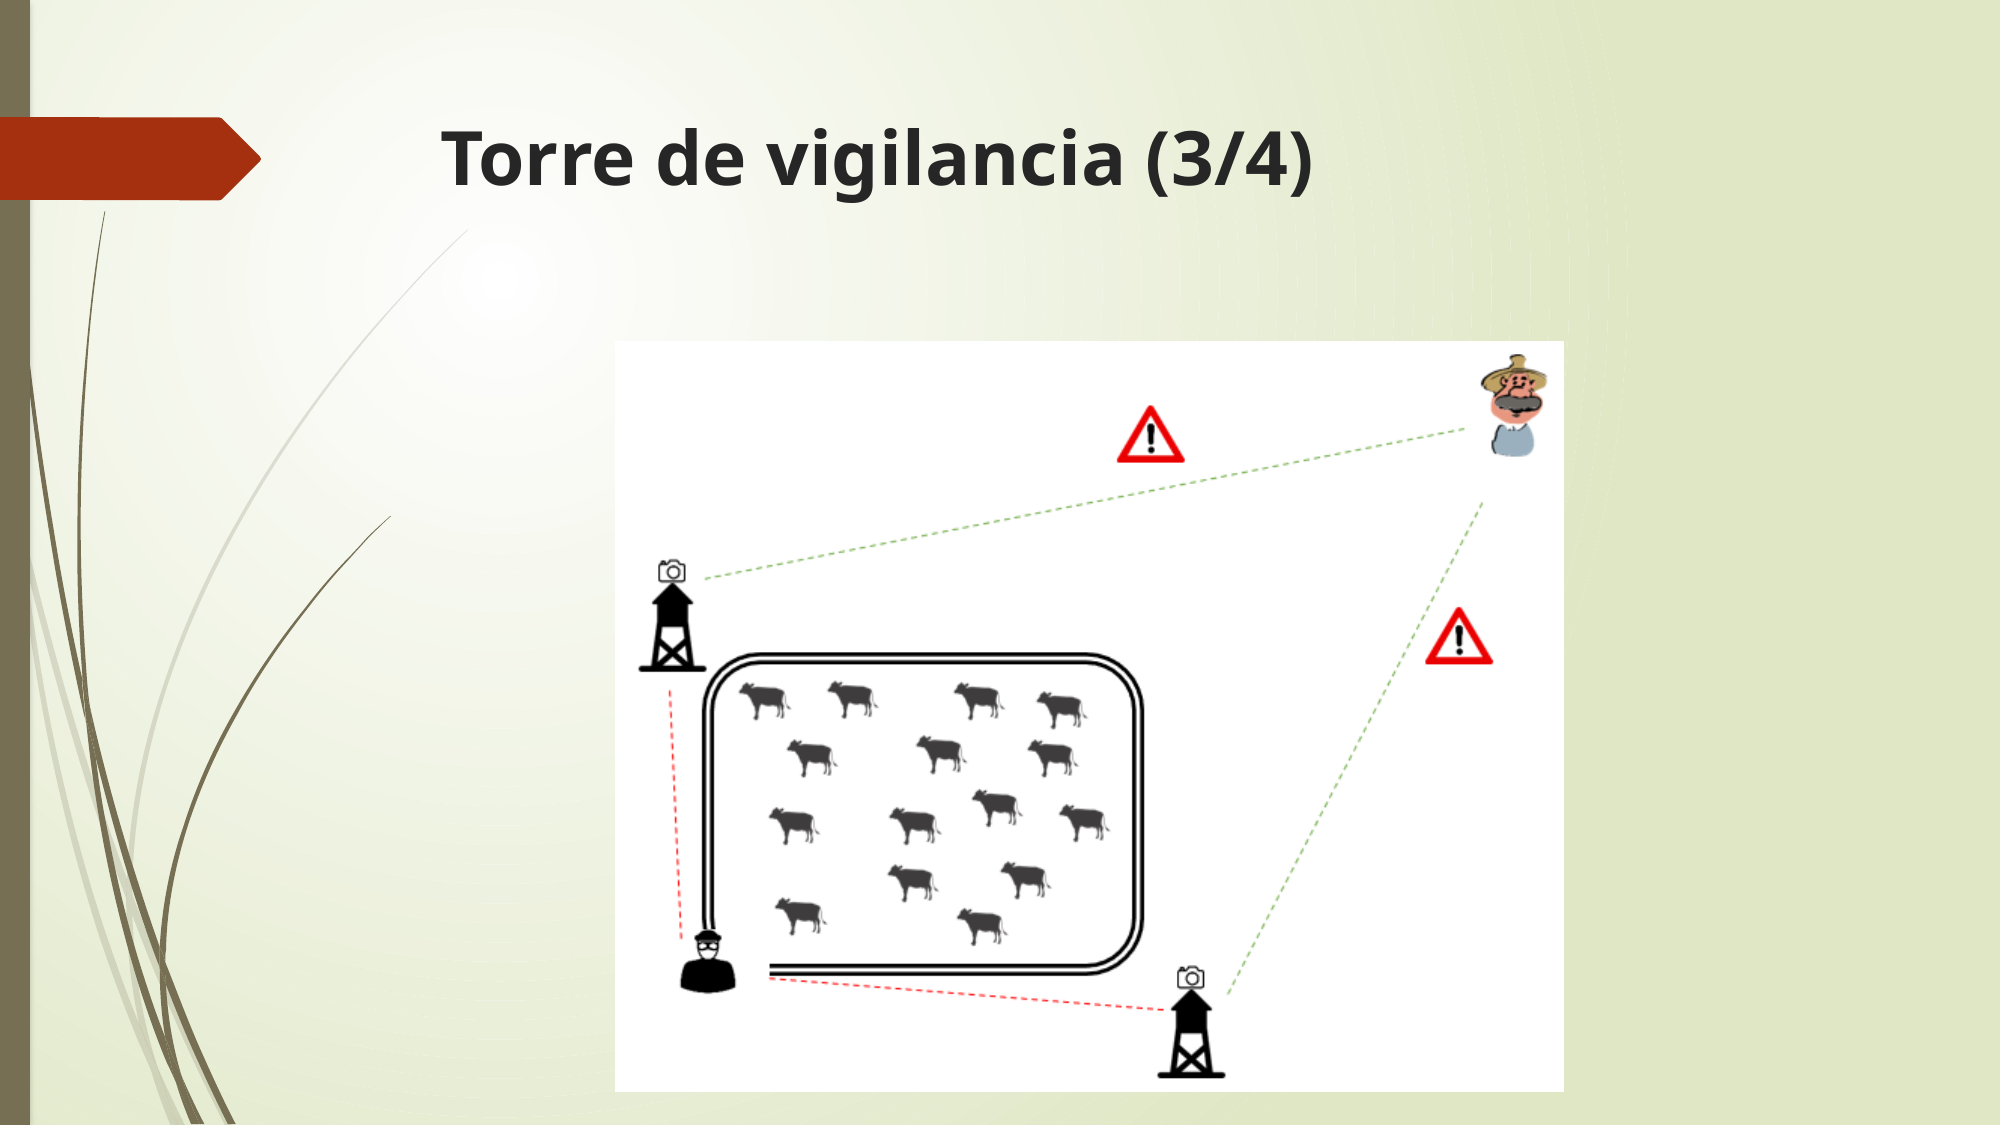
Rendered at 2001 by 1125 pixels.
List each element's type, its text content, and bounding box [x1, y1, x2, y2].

title Torre de vigilancia (3/4) [425, 102, 1888, 313]
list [614, 341, 1564, 1092]
